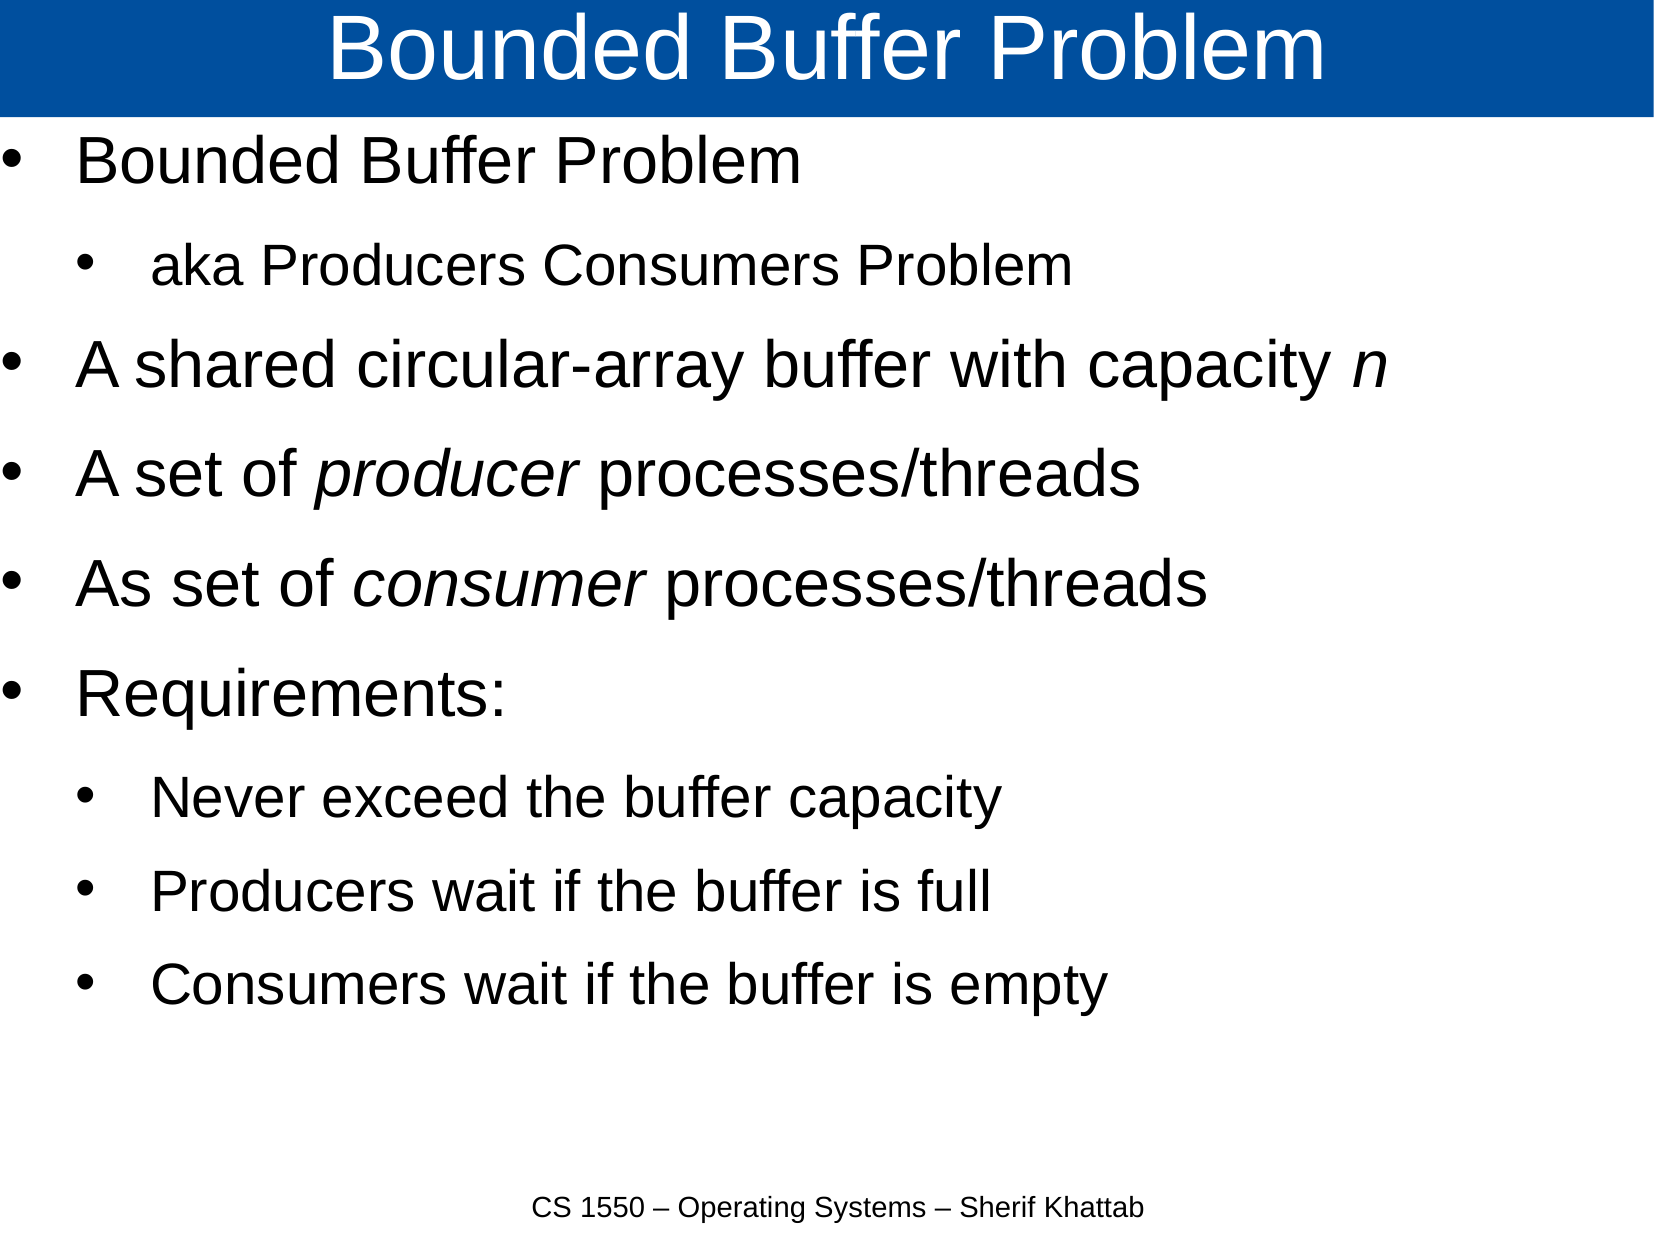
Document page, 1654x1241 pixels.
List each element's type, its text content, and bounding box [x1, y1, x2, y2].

list Bounded Buffer Problem aka Producers Consumers Problem A shared circular-array buffer with capacity n A set of producer processes/threads As set of consumer processes/threads Requirements: Never exceed the buffer capacity Producers wait if the buffer is full Consumers wait if the buffer is empty [0, 117, 1631, 1195]
title Bounded Buffer Problem [0, 0, 1654, 118]
footer CS 1550 – Operating Systems – Sherif Khattab [460, 1190, 1217, 1241]
